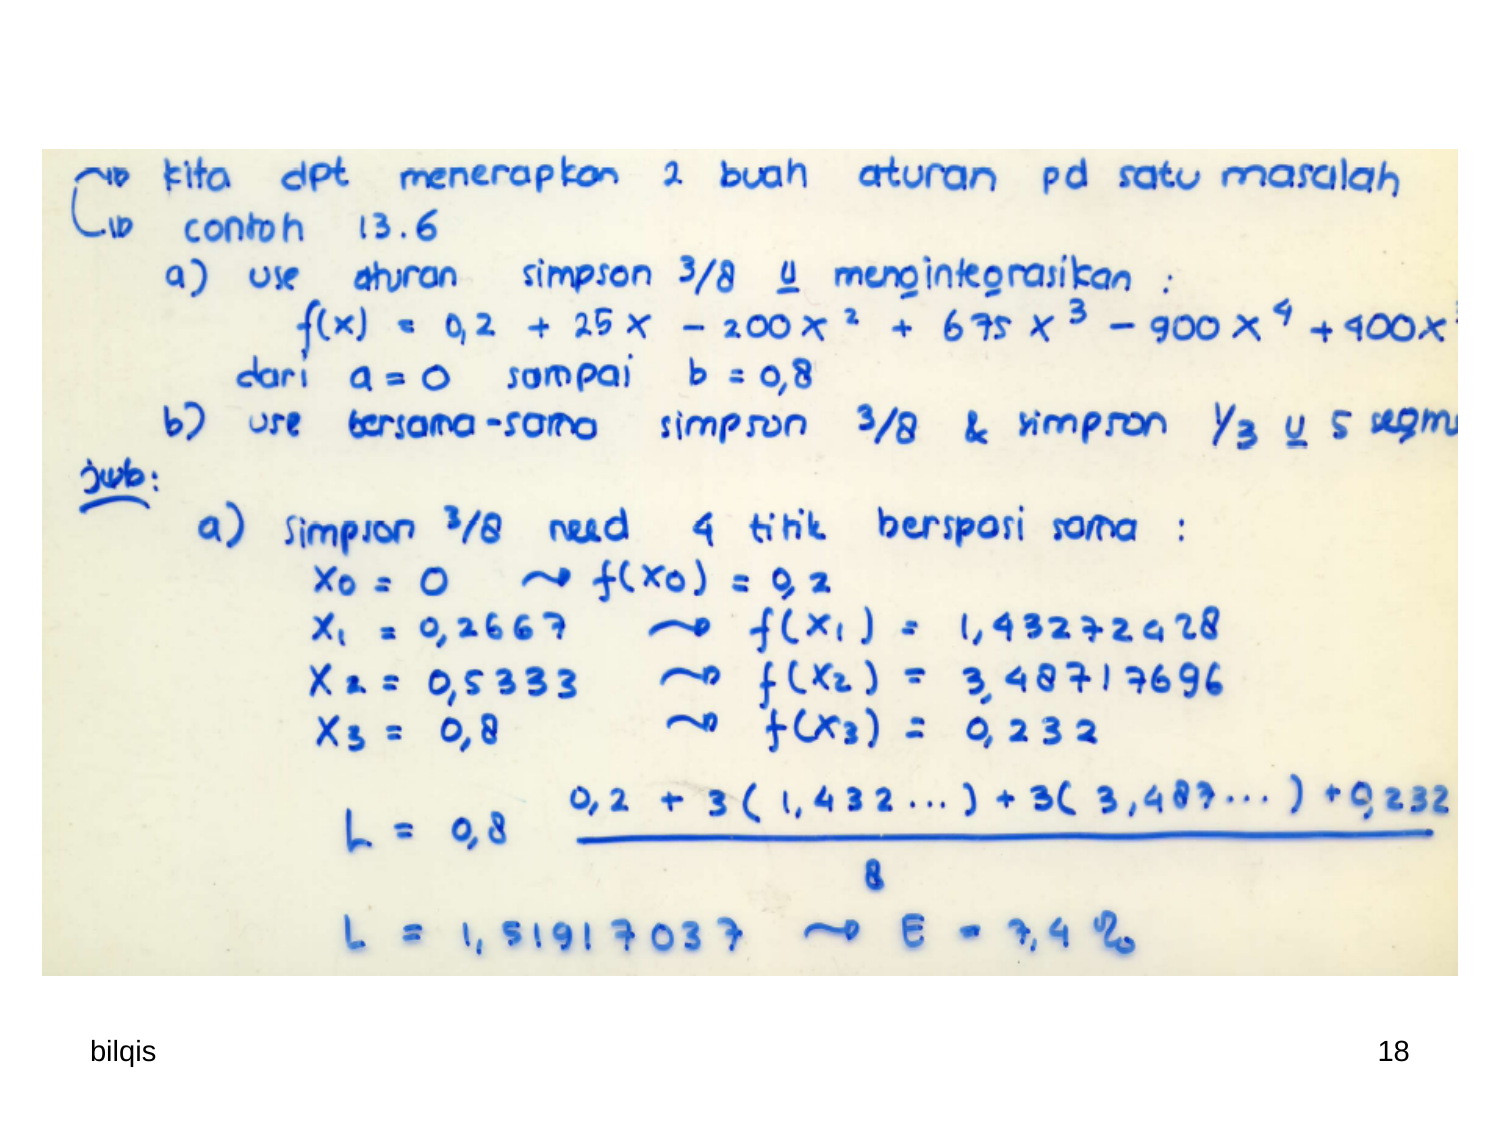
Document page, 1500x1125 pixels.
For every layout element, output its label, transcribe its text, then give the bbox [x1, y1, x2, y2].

picture [42, 148, 1458, 976]
slide_number bilqis [74, 1024, 426, 1103]
slide_number 18 [1074, 1024, 1426, 1103]
